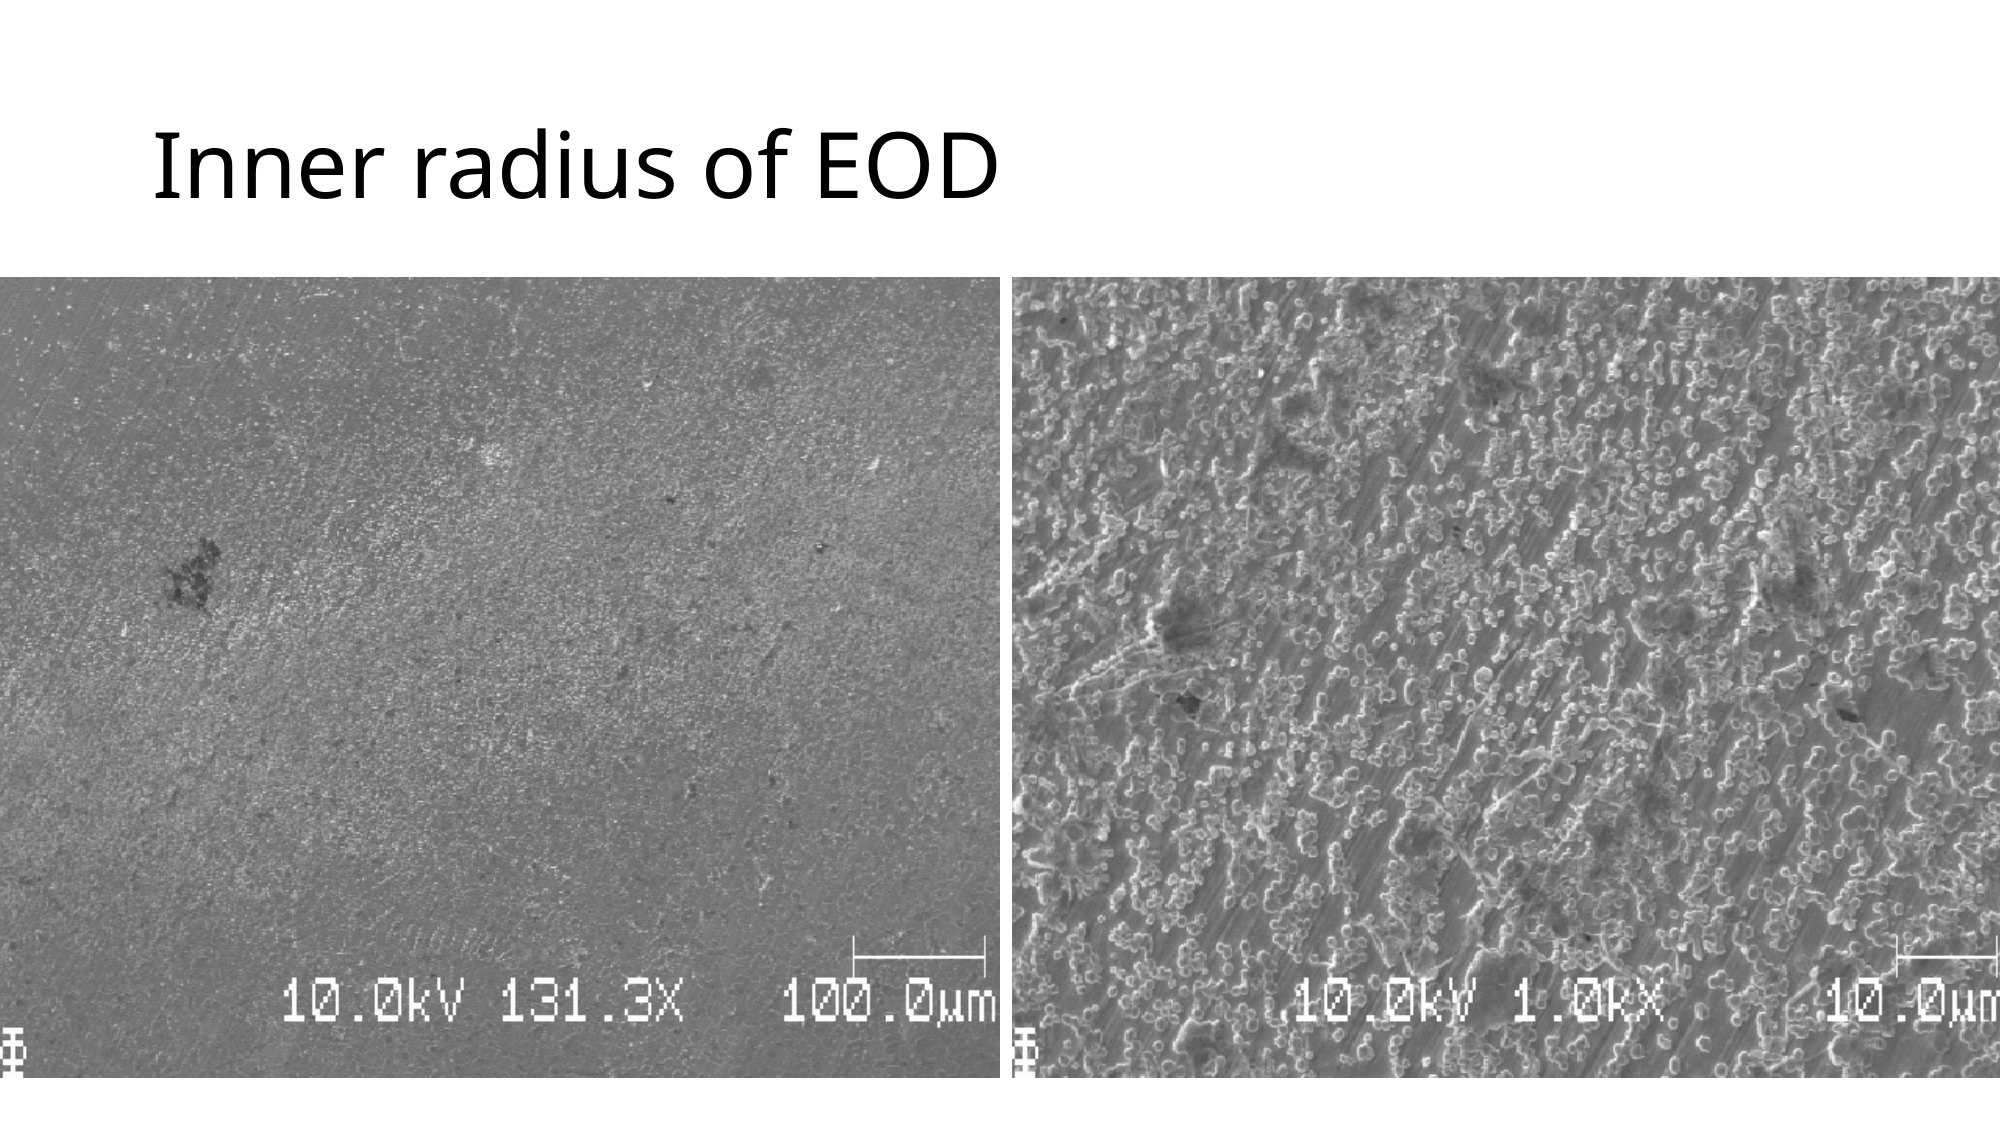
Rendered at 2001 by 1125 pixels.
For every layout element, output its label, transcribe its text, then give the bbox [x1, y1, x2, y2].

title Inner radius of EOD [137, 59, 1863, 278]
picture [0, 277, 1000, 1078]
picture [1011, 277, 2000, 1078]
